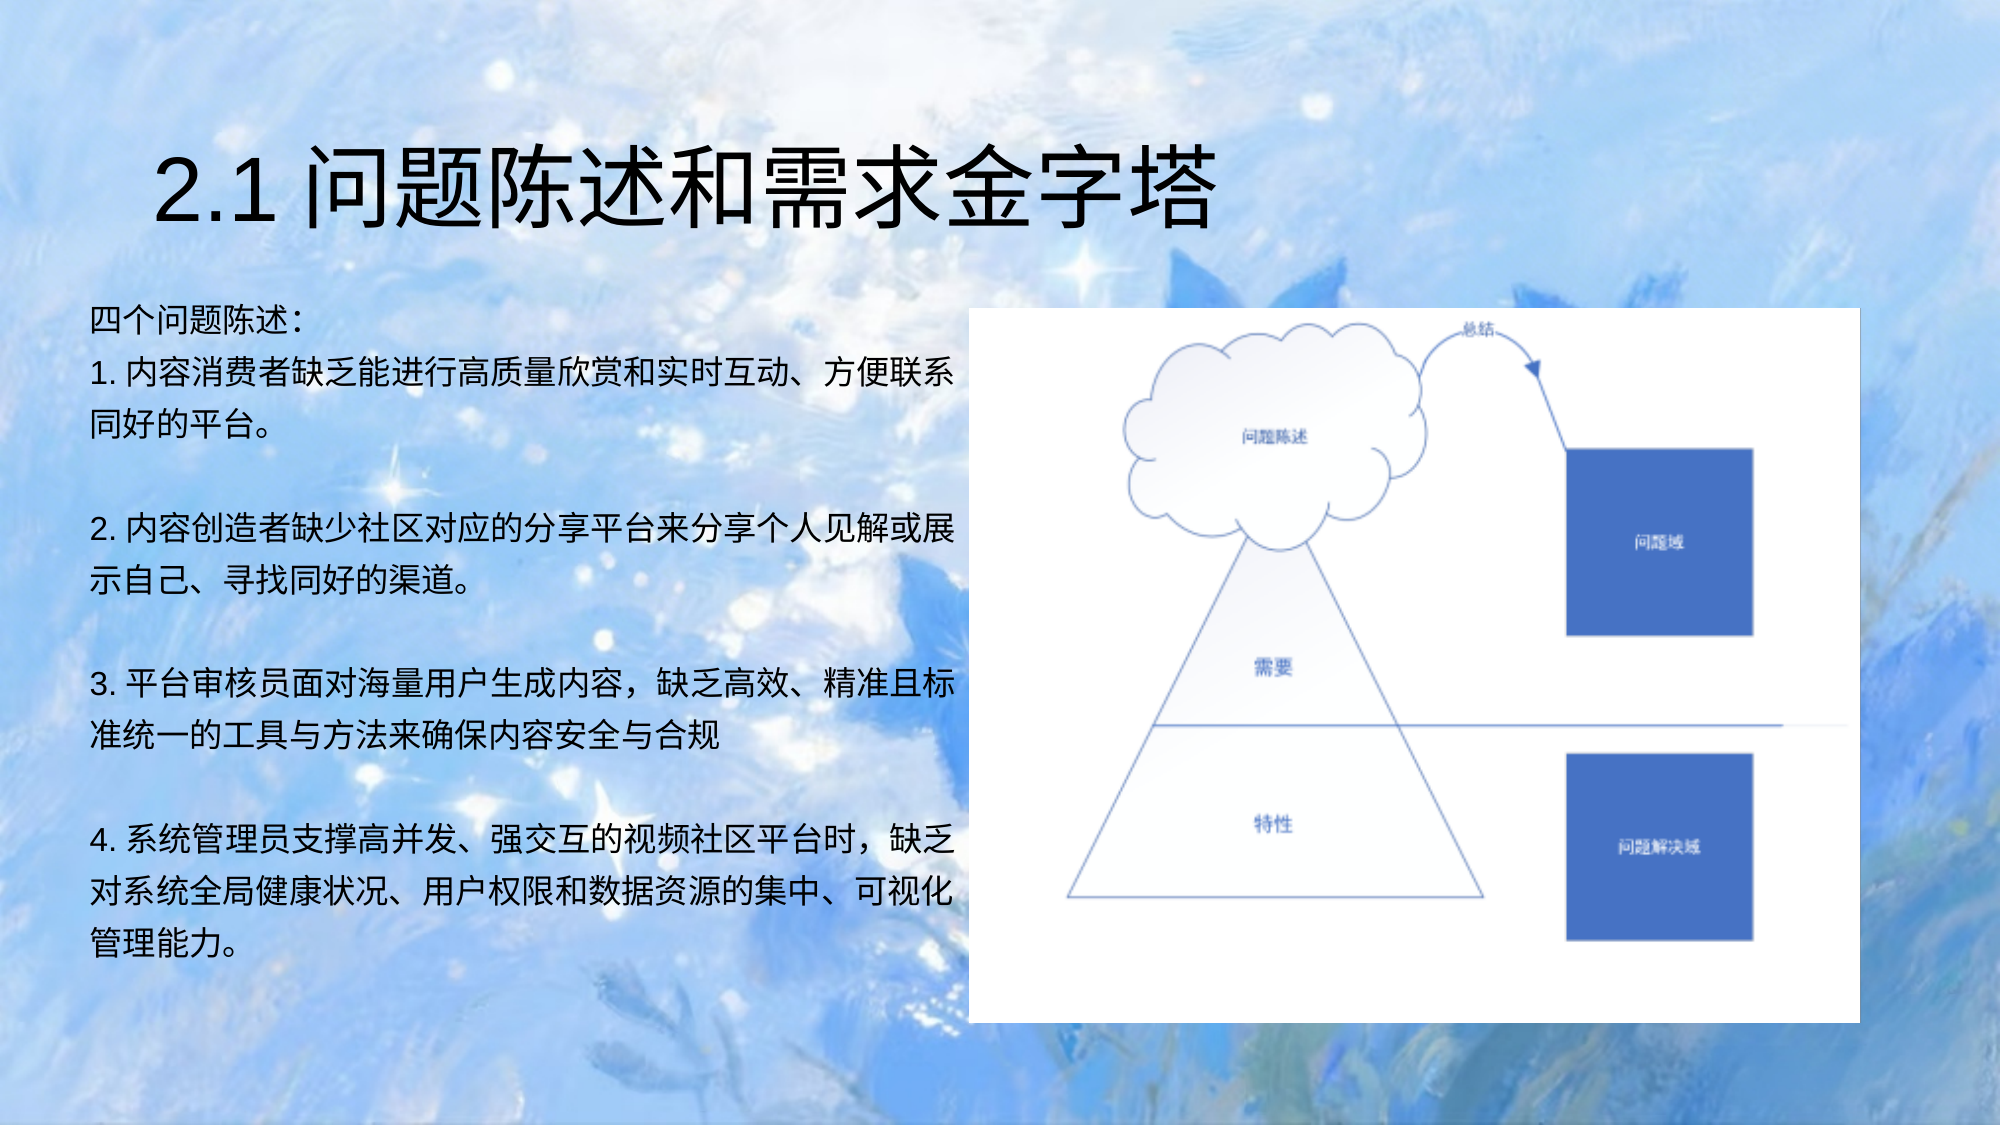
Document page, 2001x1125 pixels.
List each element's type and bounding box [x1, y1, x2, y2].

picture [0, 0, 2000, 1125]
list [969, 308, 1863, 1023]
